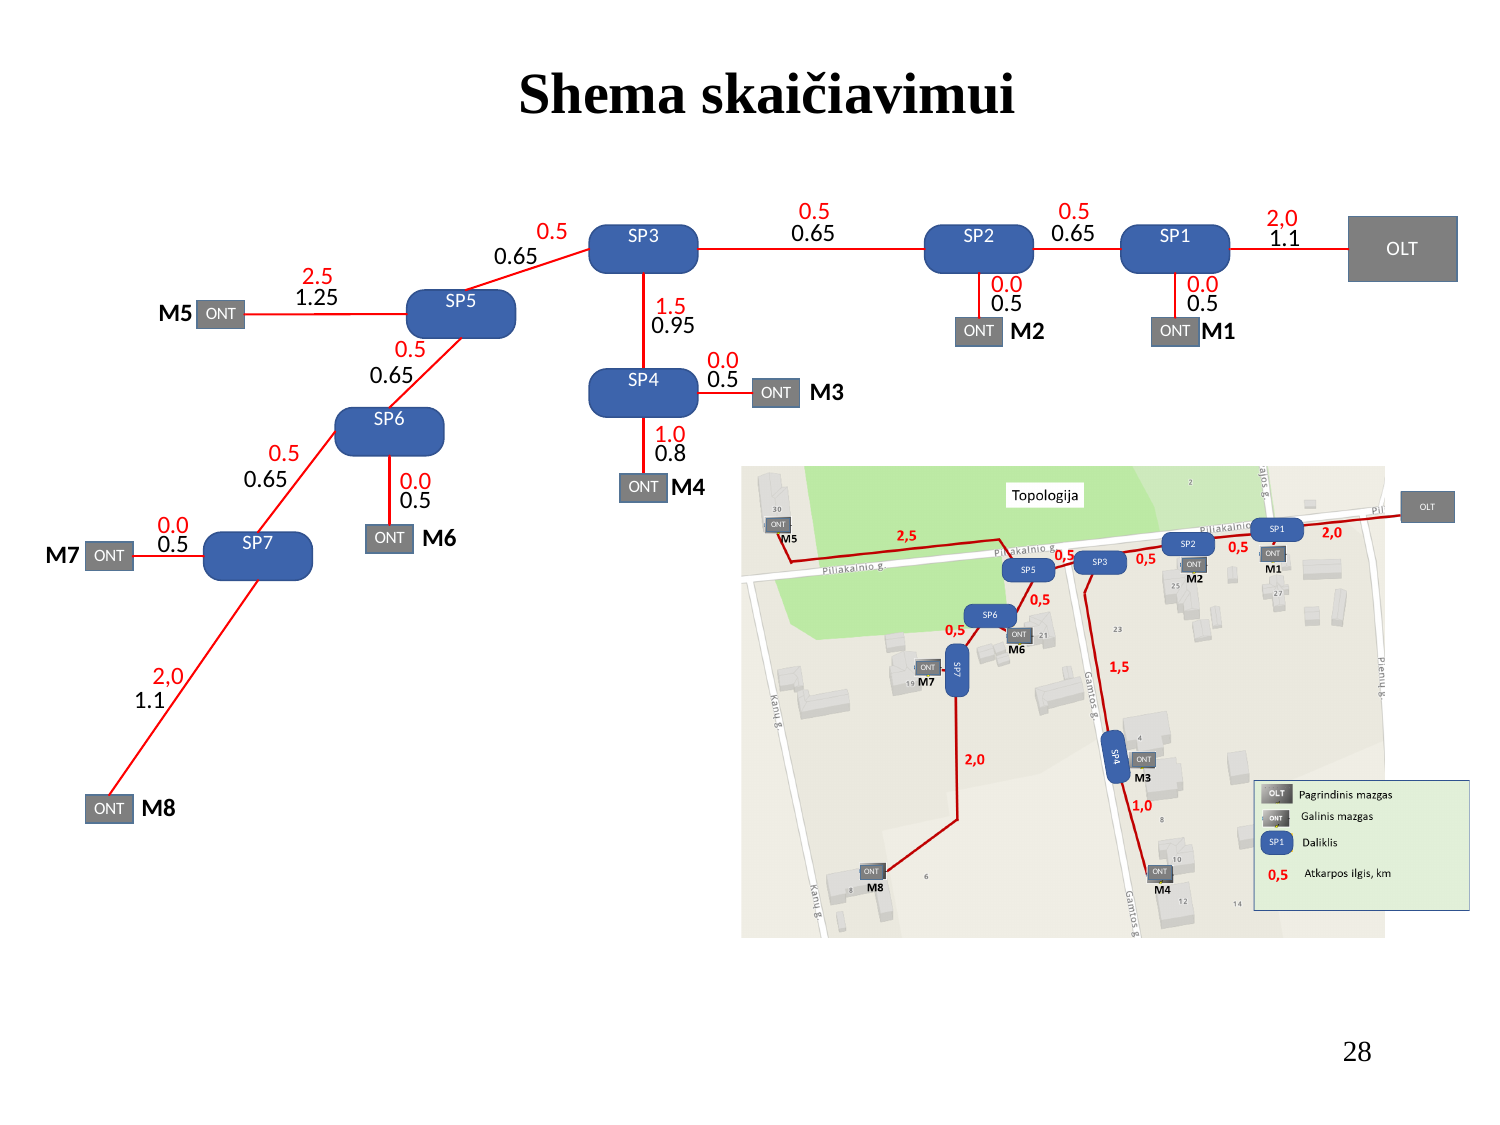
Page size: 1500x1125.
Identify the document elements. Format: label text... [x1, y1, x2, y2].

slide_number 28 [1074, 1025, 1388, 1100]
picture [29, 185, 1471, 940]
text_box Shema skaičiavimui [503, 47, 1032, 133]
